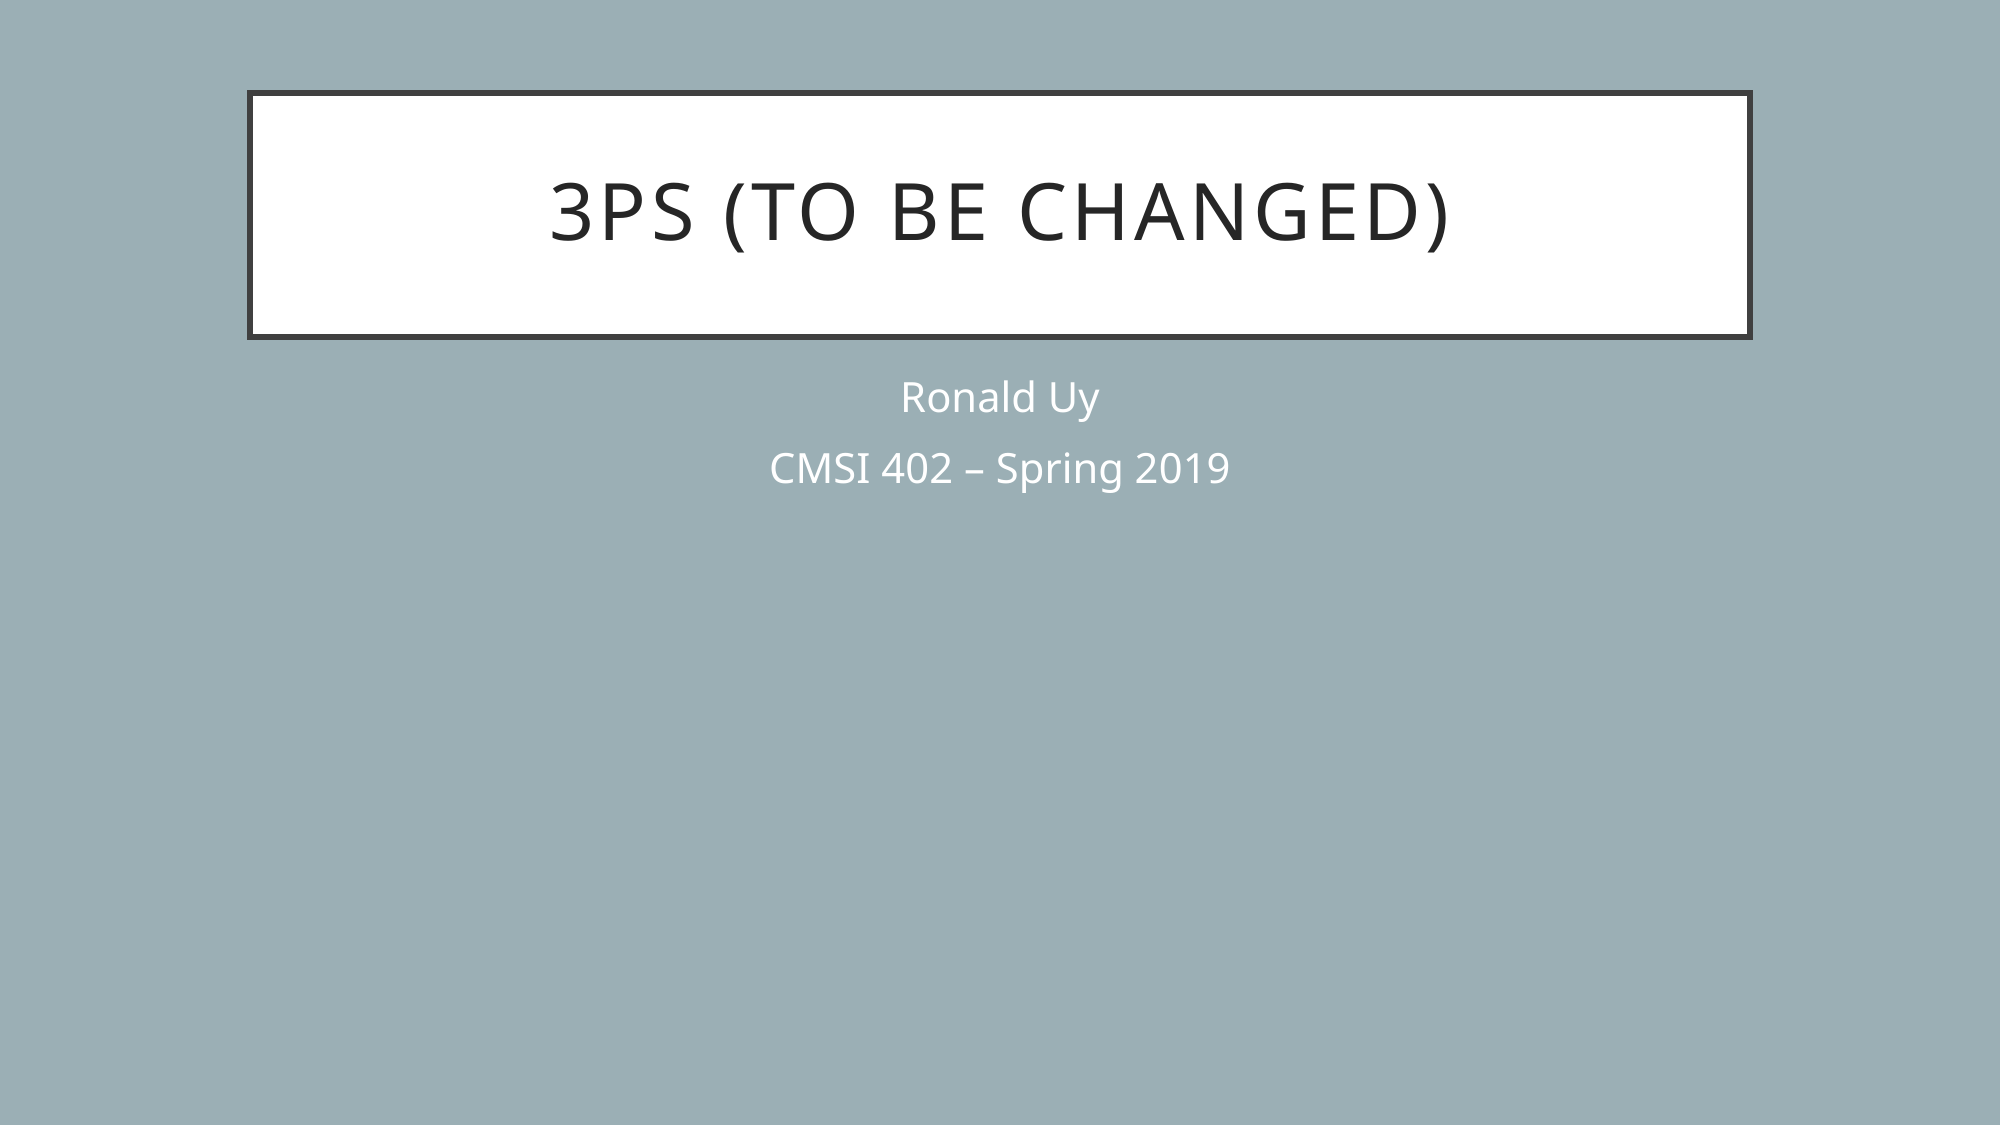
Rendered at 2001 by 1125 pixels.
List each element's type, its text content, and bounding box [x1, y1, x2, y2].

title 3PS (TO BE CHANGED) [247, 90, 1753, 340]
subtitle Ronald Uy CMSI 402 – Spring 2019 [249, 363, 1750, 636]
